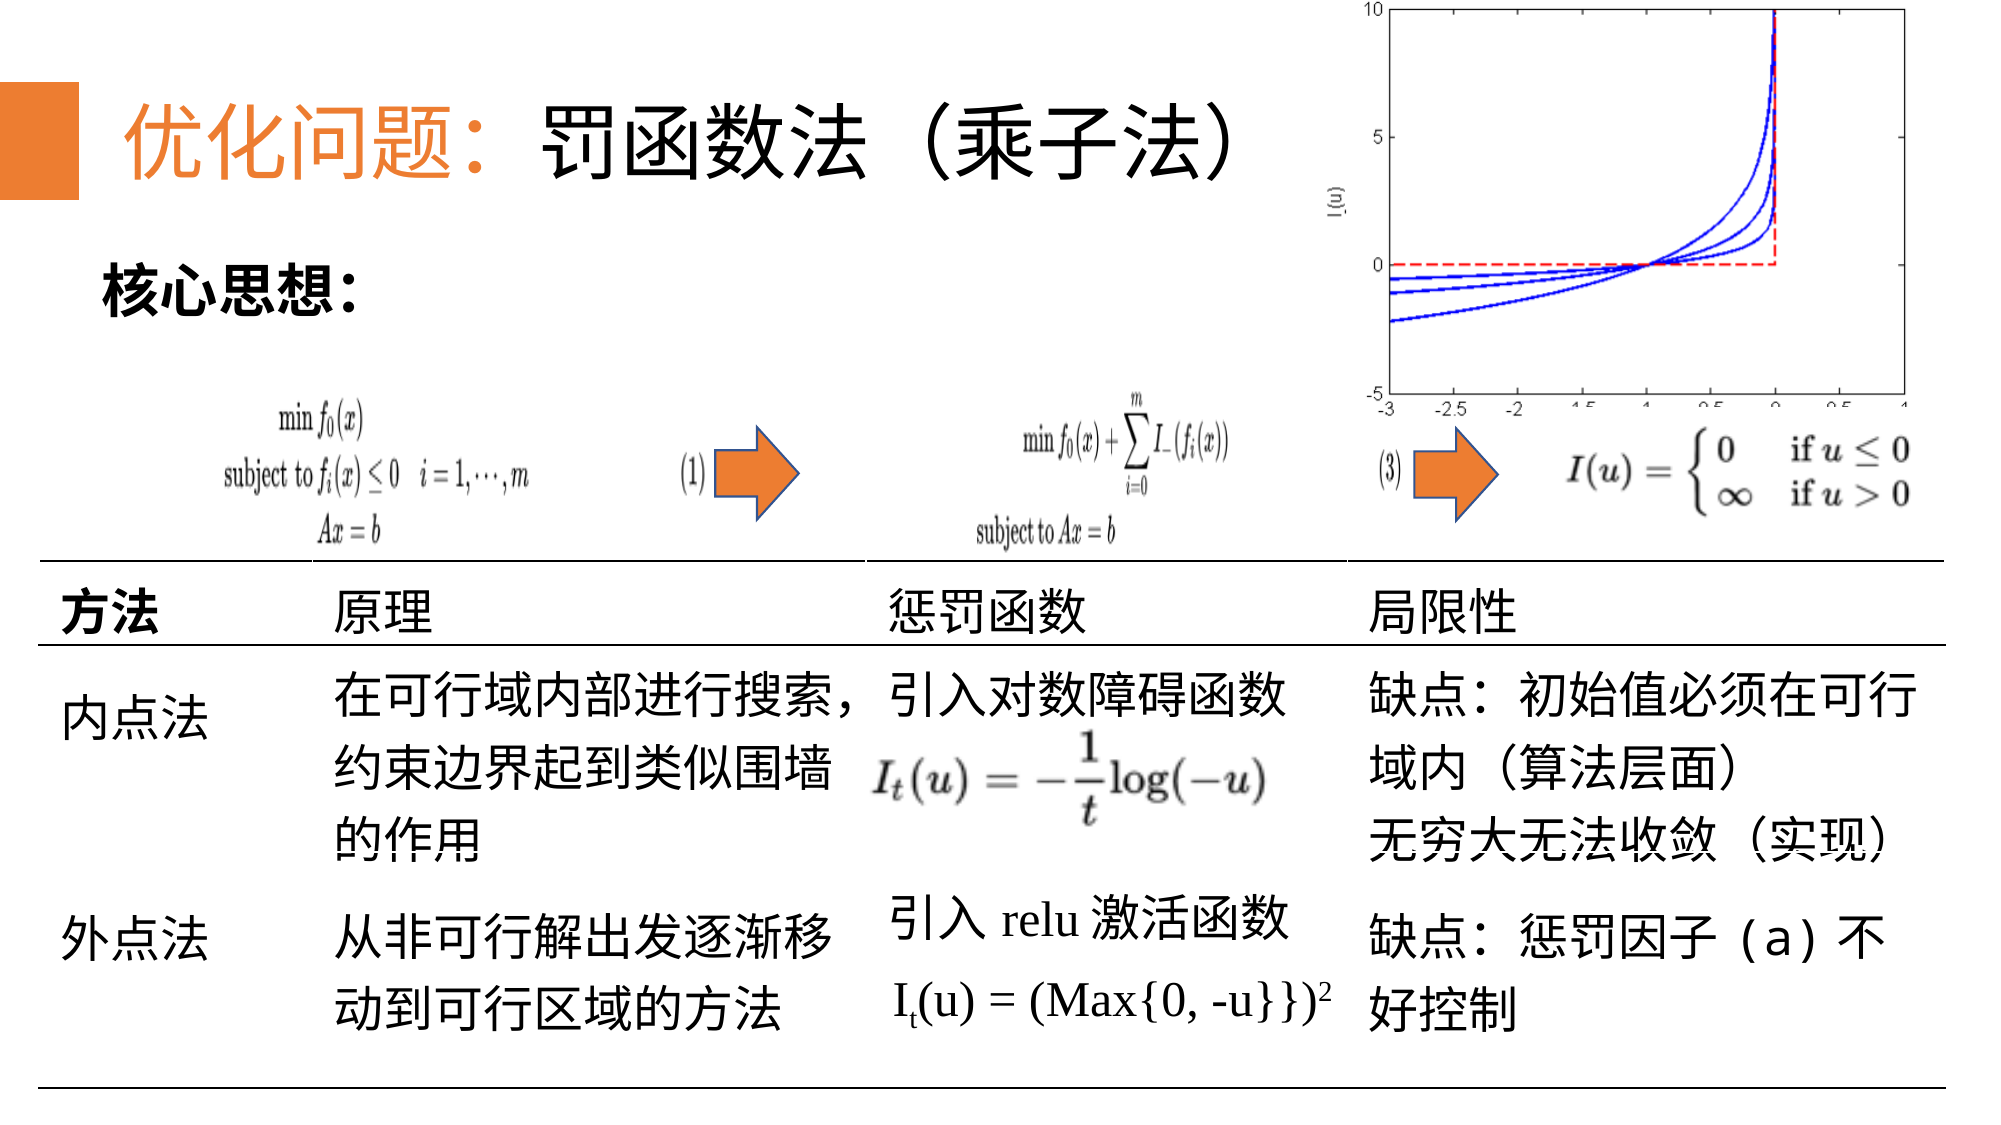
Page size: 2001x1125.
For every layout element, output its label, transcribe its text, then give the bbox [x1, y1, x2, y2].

table_cell 内点法 [40, 646, 312, 851]
table_cell 引入relu激活函数 [867, 853, 1347, 1087]
picture [851, 725, 1280, 842]
table_header 原理 [313, 562, 865, 644]
table_cell 从非可行解出发逐渐移动到可行区域的方法 [313, 853, 865, 1087]
picture [1303, 0, 1967, 446]
table_cell 缺点：初始值必须在可行域内（算法层面） 无穷大无法收敛（实现） [1348, 646, 1944, 851]
text_box 优化问题：罚函数法（乘子法） [106, 82, 1302, 198]
table_cell 在可行域内部进行搜索，约束边界起到类似围墙的作用 [313, 646, 865, 851]
text_box 核心思想： [86, 246, 817, 332]
table_header 局限性 [1348, 562, 1944, 644]
table_cell 缺点：惩罚因子(a)不好控制 [1348, 853, 1944, 1087]
table_header 惩罚函数 [867, 562, 1347, 644]
text_box [0, 82, 79, 200]
table_cell 引入对数障碍函数 [867, 646, 1347, 851]
table_cell 外点法 [40, 853, 312, 1087]
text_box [39, 386, 1927, 557]
table_header 方法 [40, 562, 312, 644]
